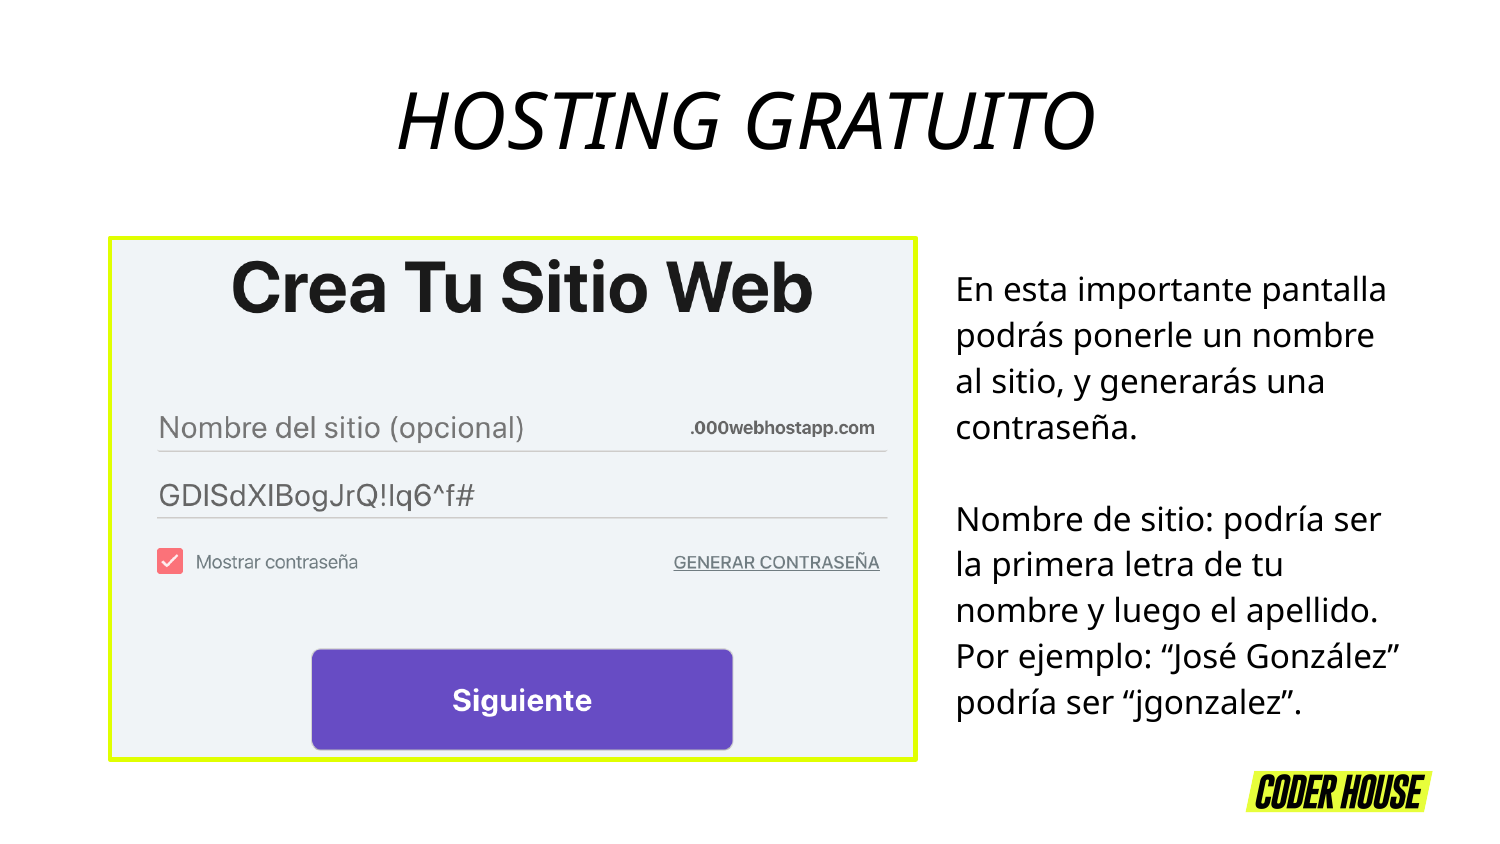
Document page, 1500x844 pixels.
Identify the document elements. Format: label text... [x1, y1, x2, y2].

picture [112, 239, 914, 758]
picture [1241, 764, 1437, 819]
text_box En esta importante pantalla podrás ponerle un nombre al sitio, y generarás una contraseña. Nombre de sitio: podría ser la primera letra de tu nombre y luego el apellido. Por ejemplo: “José González” podría ser “jgonzalez”. [940, 247, 1422, 765]
text_box HOSTING GRATUITO [112, 41, 1402, 156]
